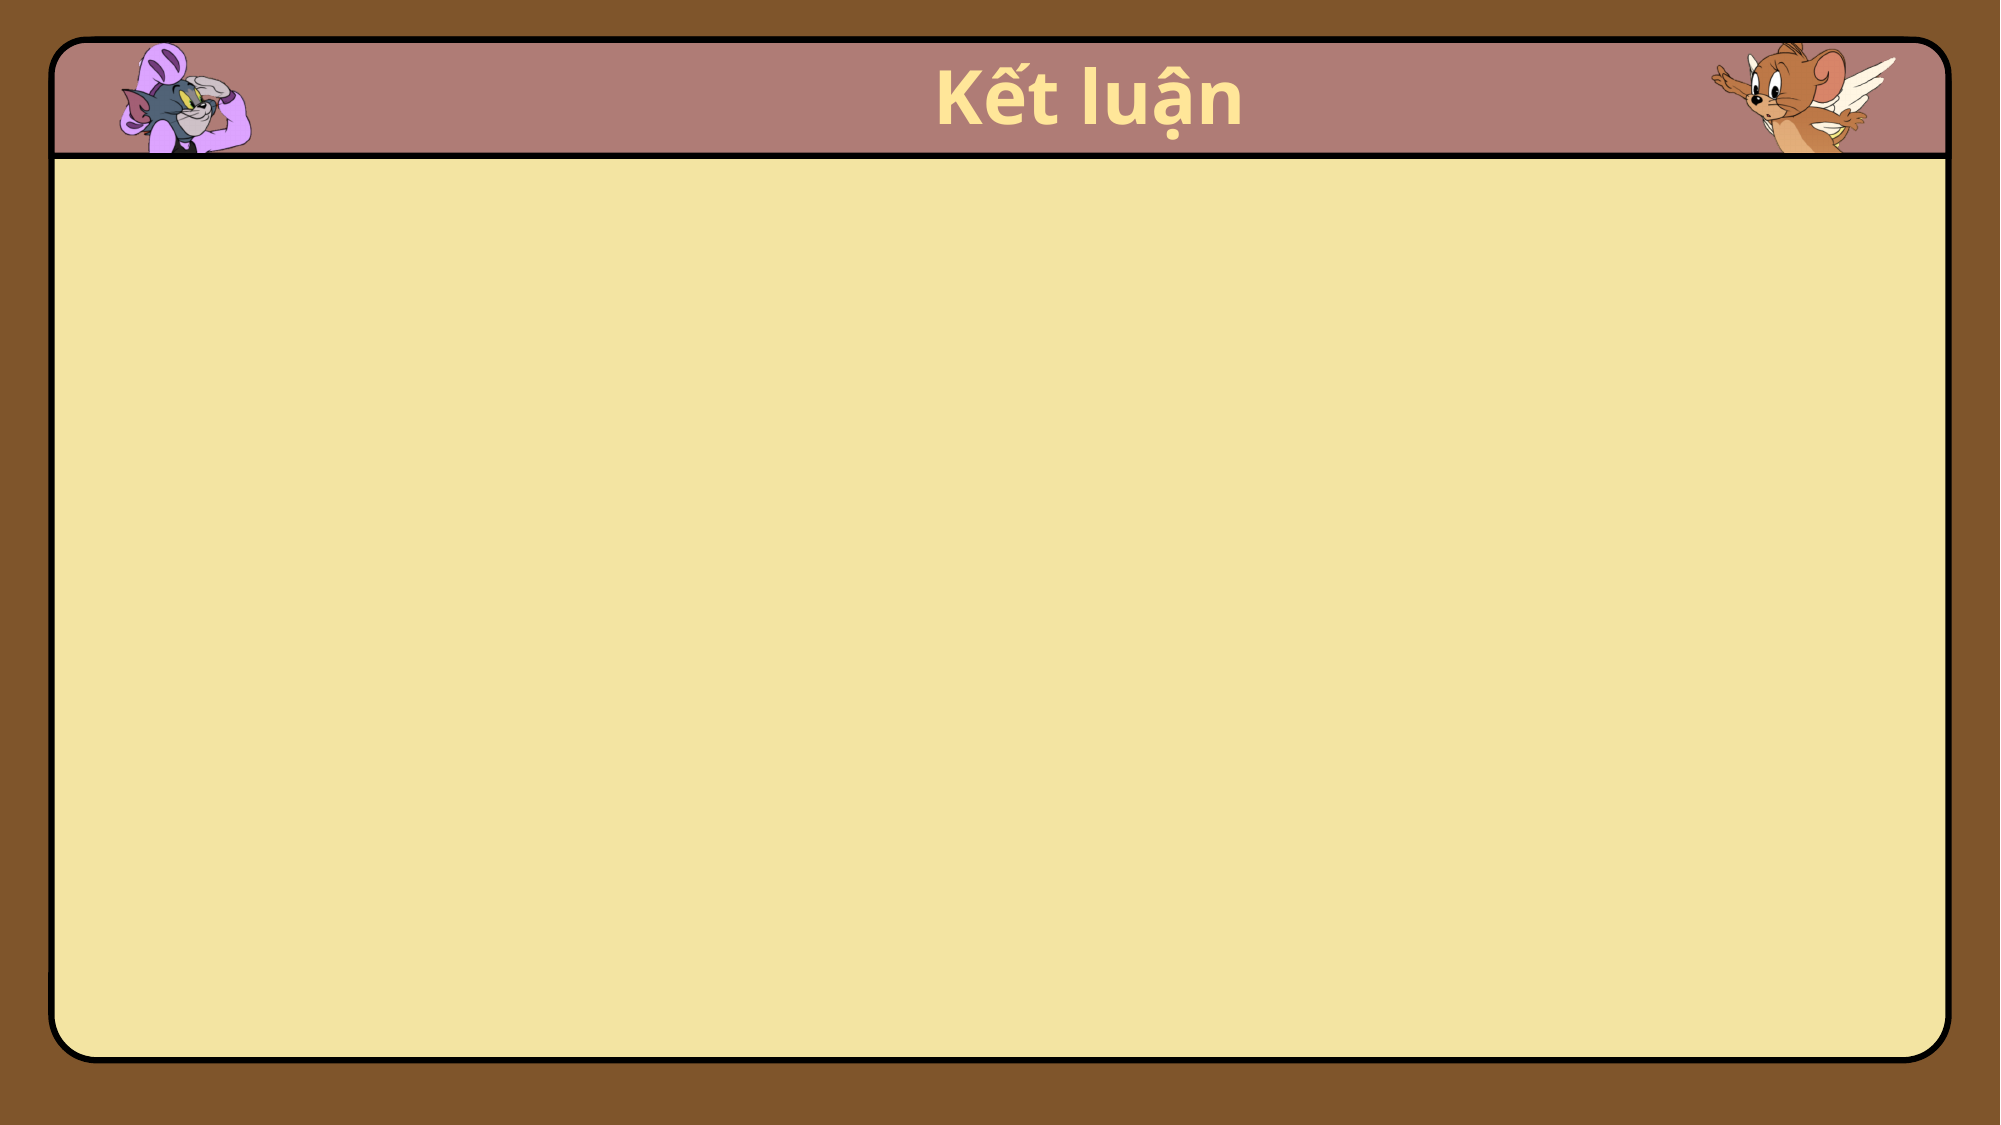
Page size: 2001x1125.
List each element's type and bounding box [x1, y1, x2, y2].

text_box [0, 0, 2000, 1125]
text_box [51, 34, 1949, 1061]
